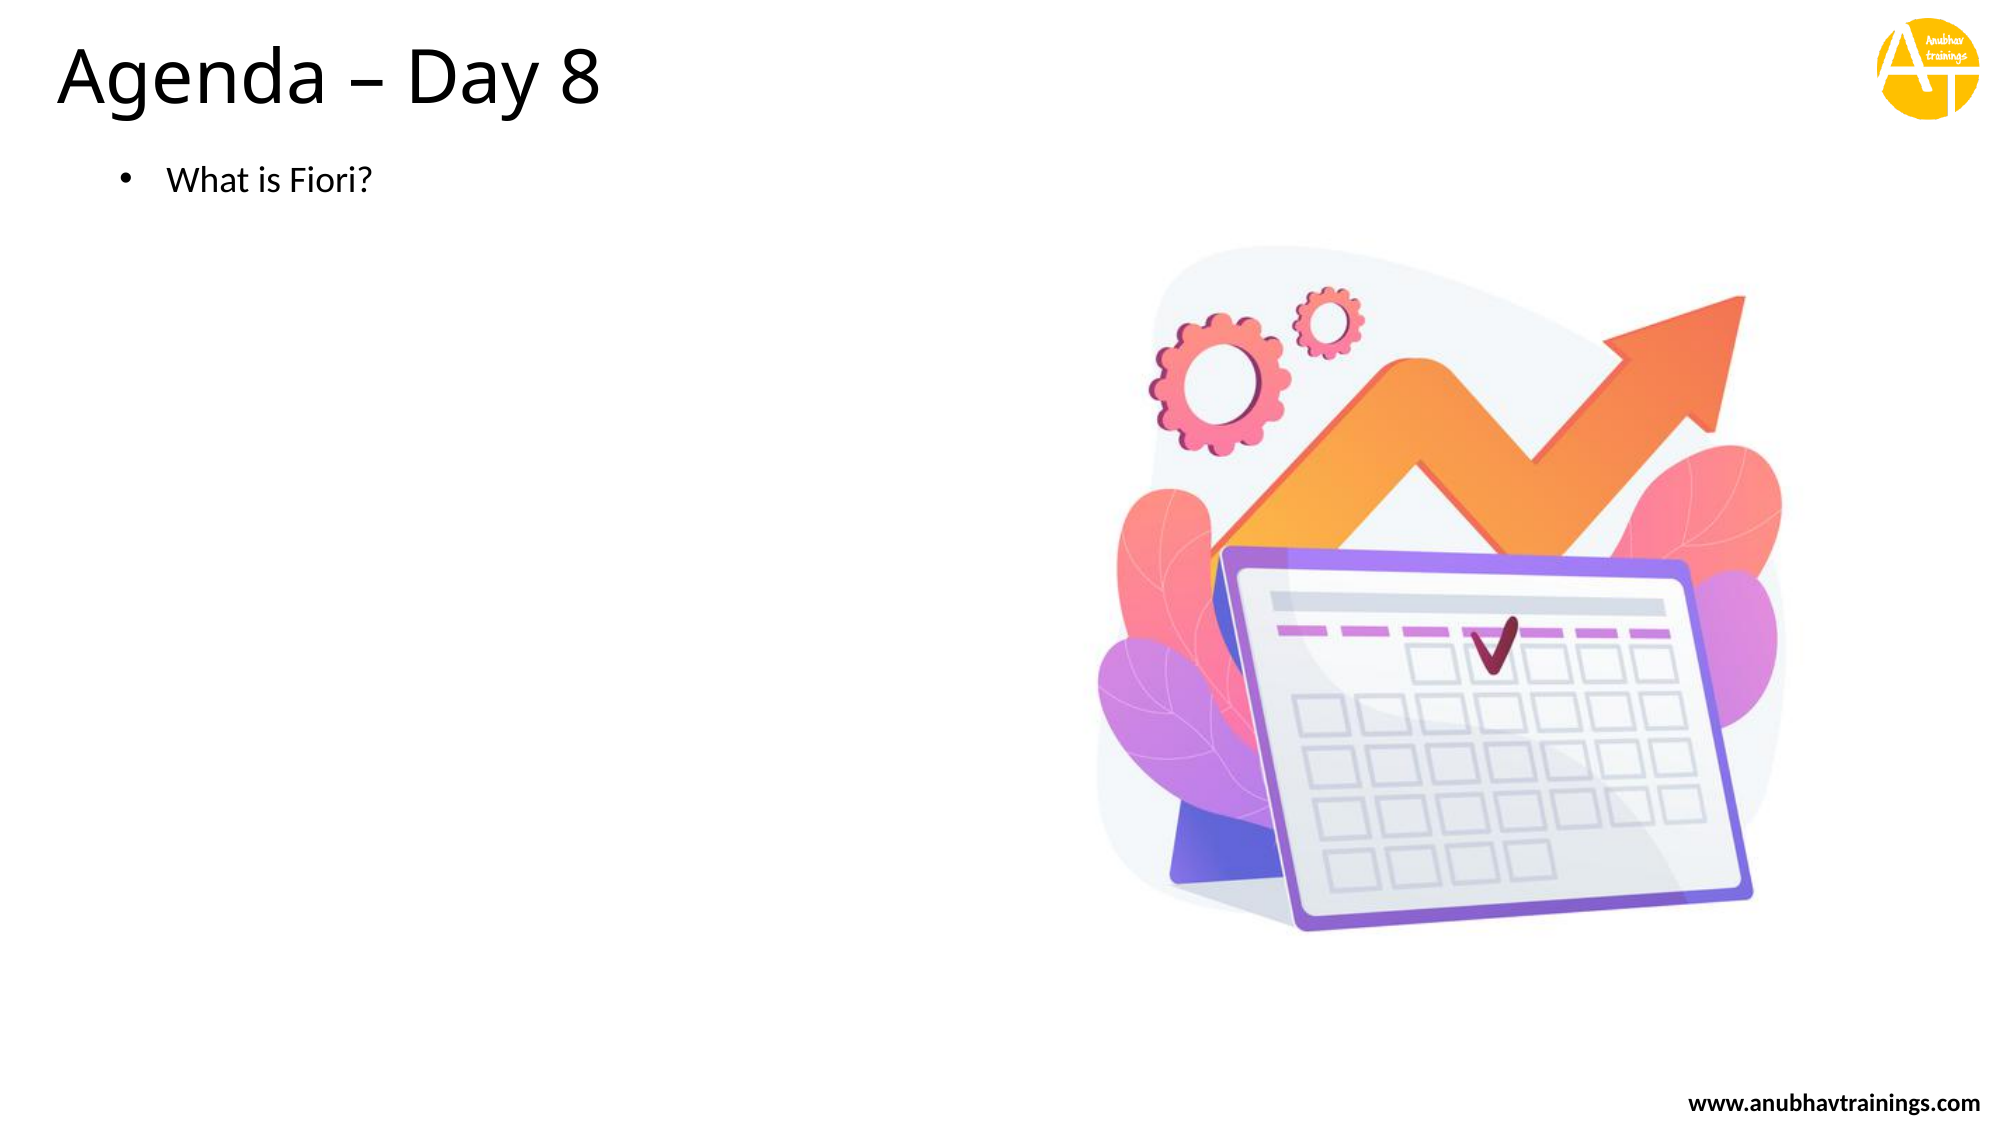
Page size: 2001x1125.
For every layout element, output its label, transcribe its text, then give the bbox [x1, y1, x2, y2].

footer www.anubhavtrainings.com [1669, 1089, 2000, 1114]
text_box Agenda – Day 8 [42, 30, 1866, 148]
picture [1017, 11, 1985, 1006]
text_box What is Fiori? [104, 147, 983, 478]
